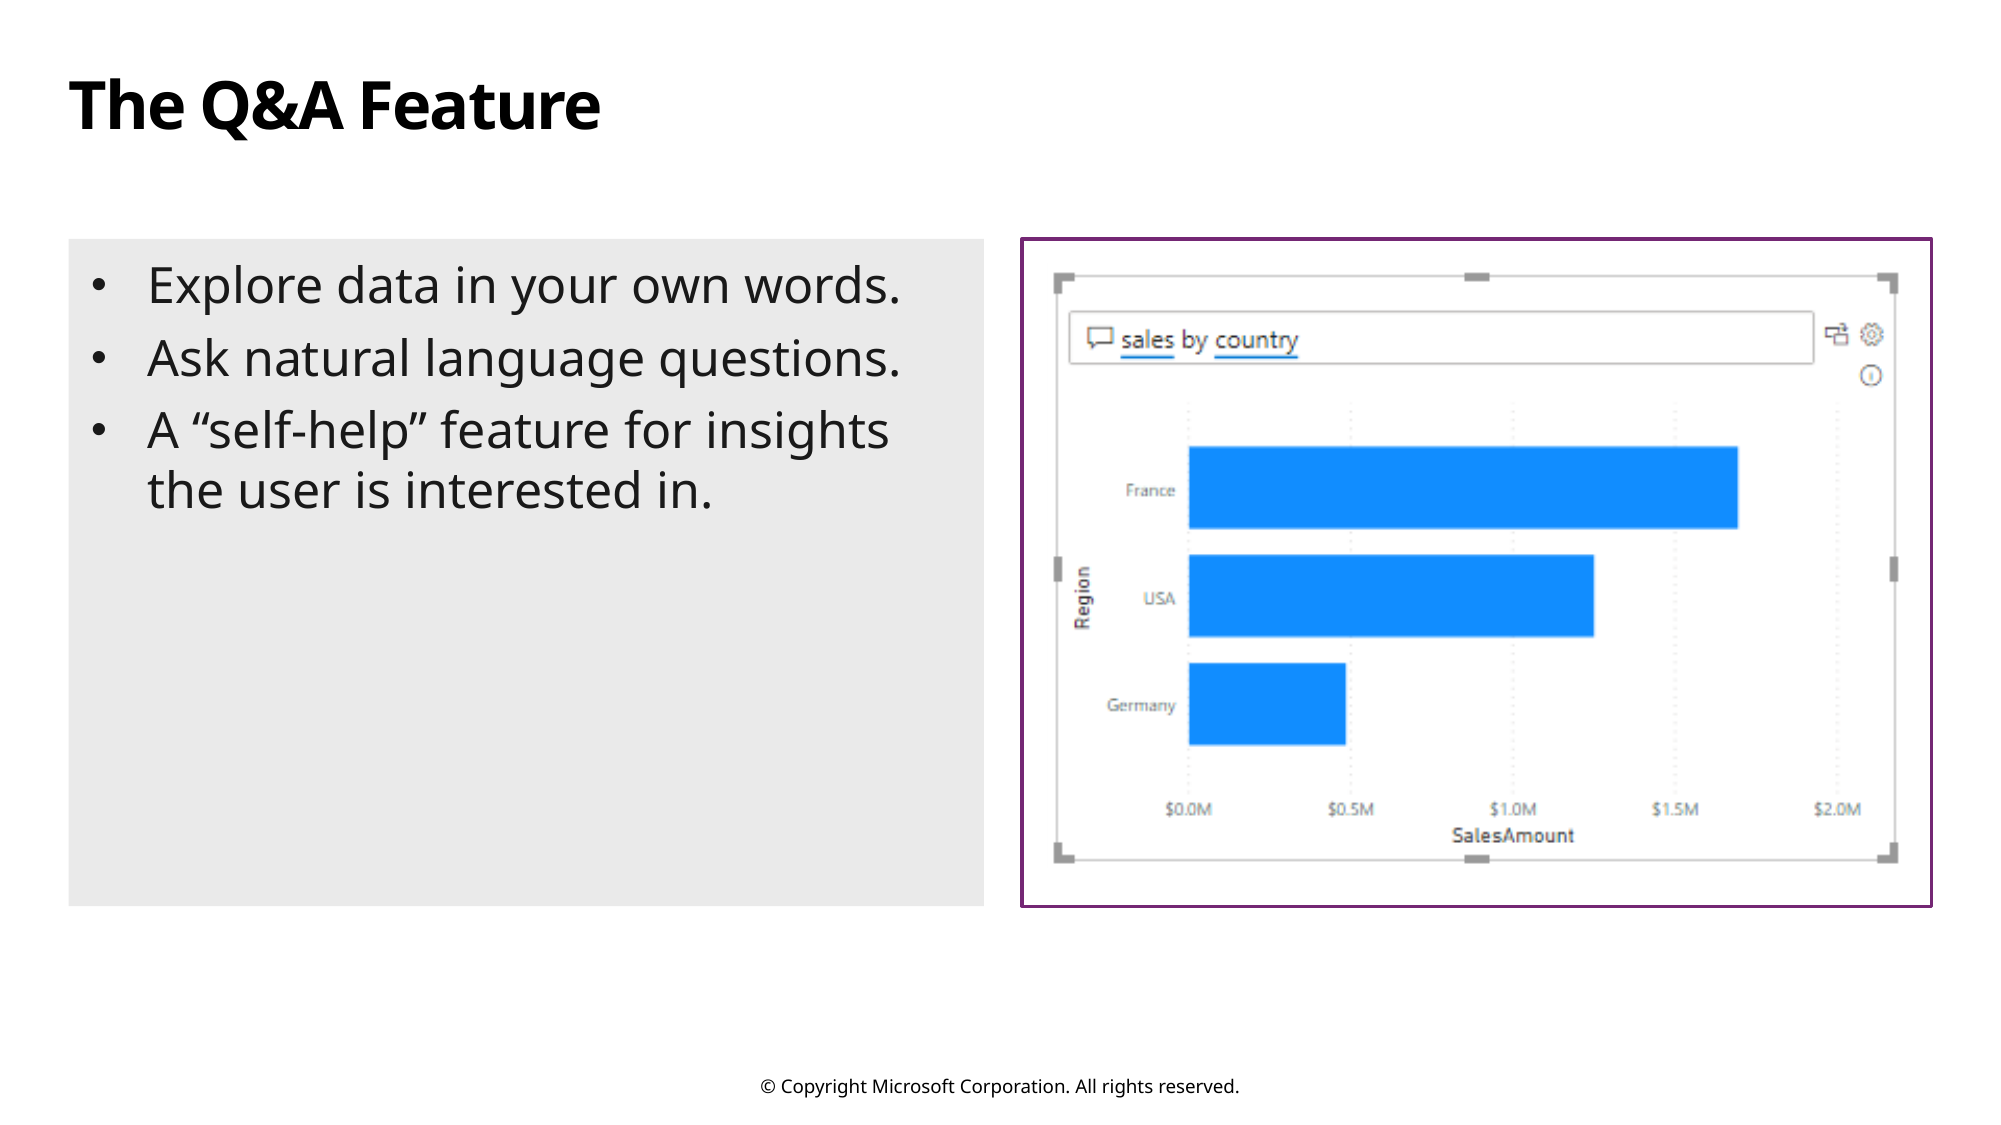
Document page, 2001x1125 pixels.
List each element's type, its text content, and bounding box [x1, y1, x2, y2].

picture [1046, 263, 1907, 869]
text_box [68, 238, 985, 907]
title The Q&A Feature [68, 71, 1930, 185]
text_box [1021, 238, 1932, 907]
